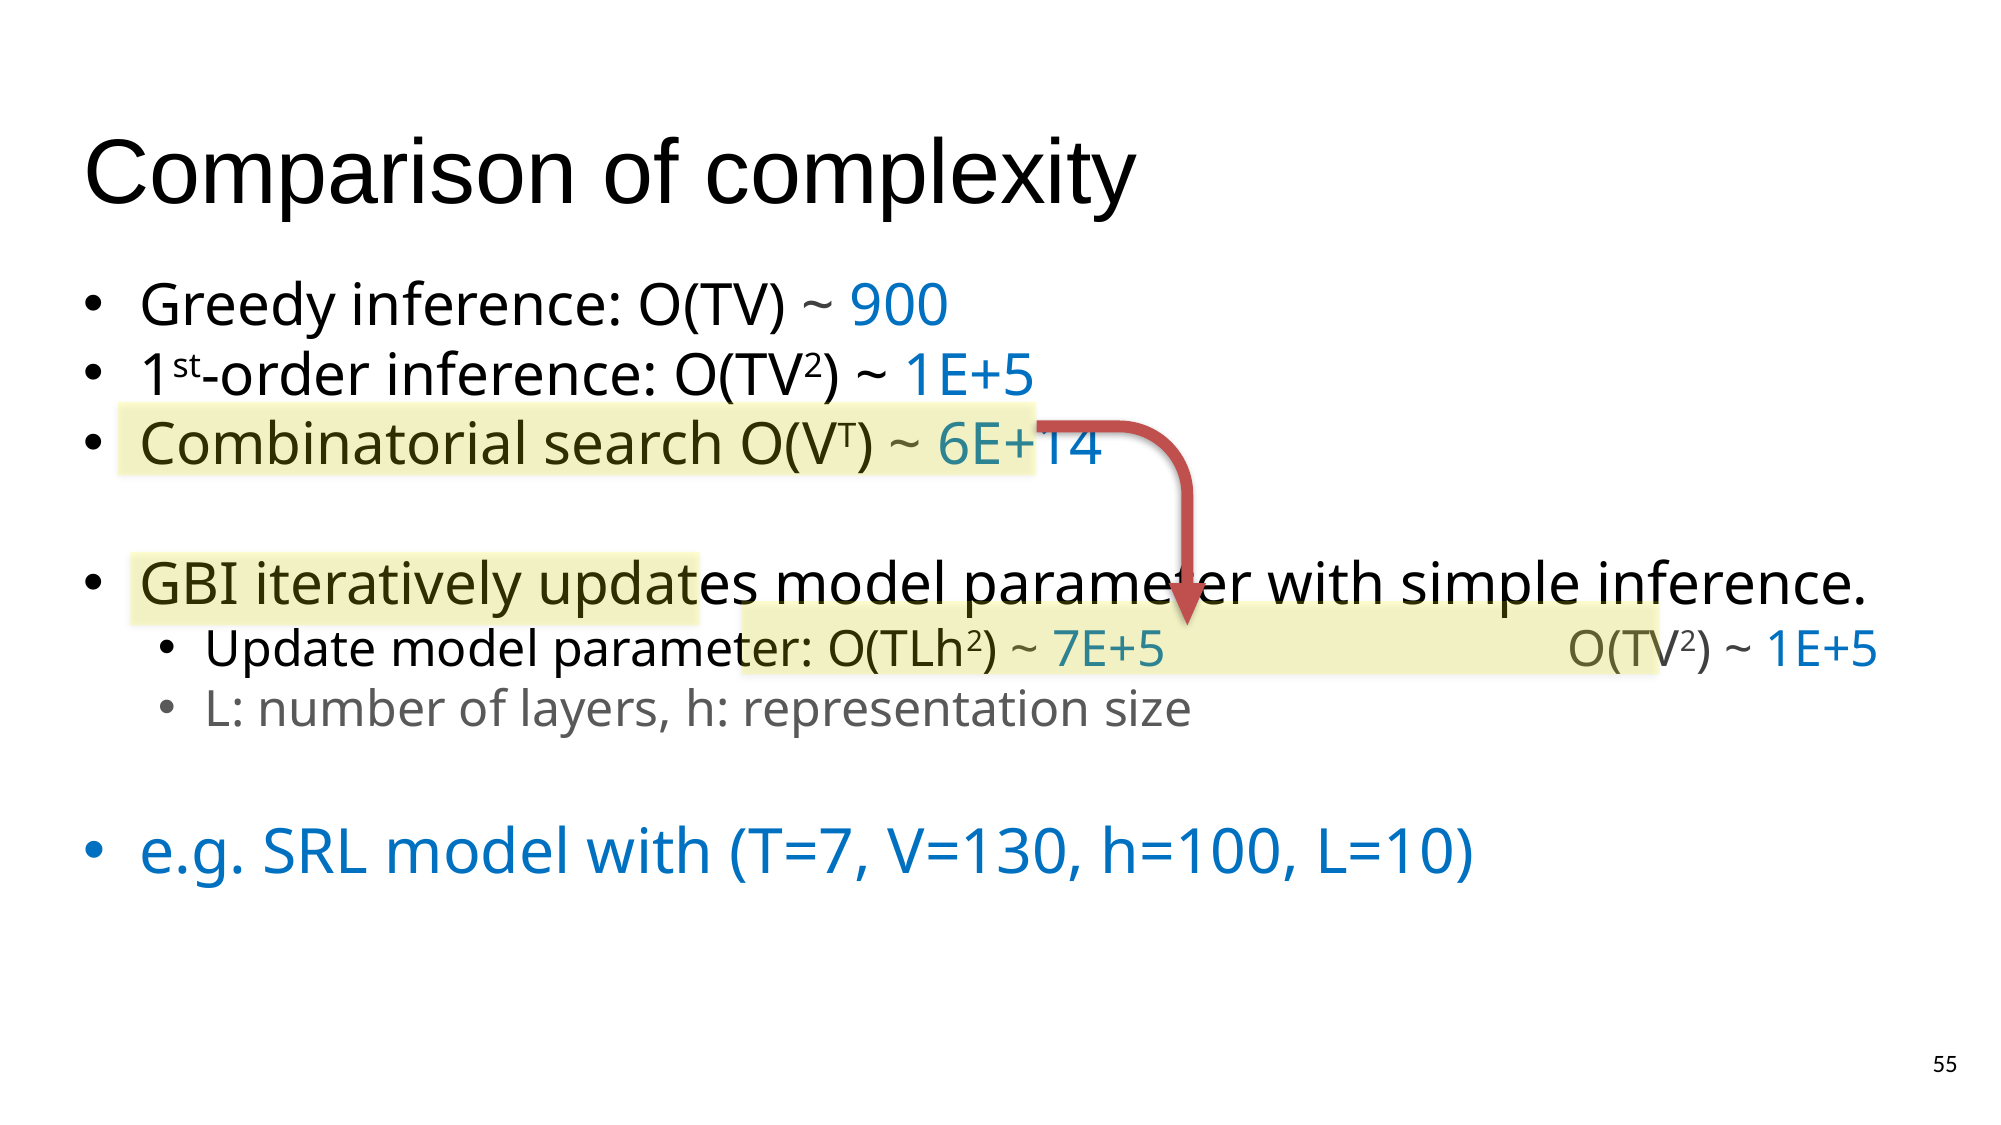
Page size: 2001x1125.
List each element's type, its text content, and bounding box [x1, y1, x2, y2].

list Greedy inference: O(TV) ~ 900 1st-order inference: O(TV2) ~ 1E+5 Combinatorial search O(VT) ~ 6E+14 GBI iteratively updates model parameter with simple inference. Update model parameter: O(TLh2) ~ 7E+5 O(TV2) ~ 1E+5 L: number of layers, h: representation size e.g. SRL model with (T=7, V=130, h=100, L=10) [68, 252, 1932, 1125]
text_box [117, 401, 1037, 476]
title Comparison of complexity [68, 97, 1932, 223]
text_box [130, 551, 701, 626]
slide_number 54 [1853, 1019, 1974, 1106]
text_box [741, 600, 1661, 675]
text_box [1035, 419, 1207, 627]
